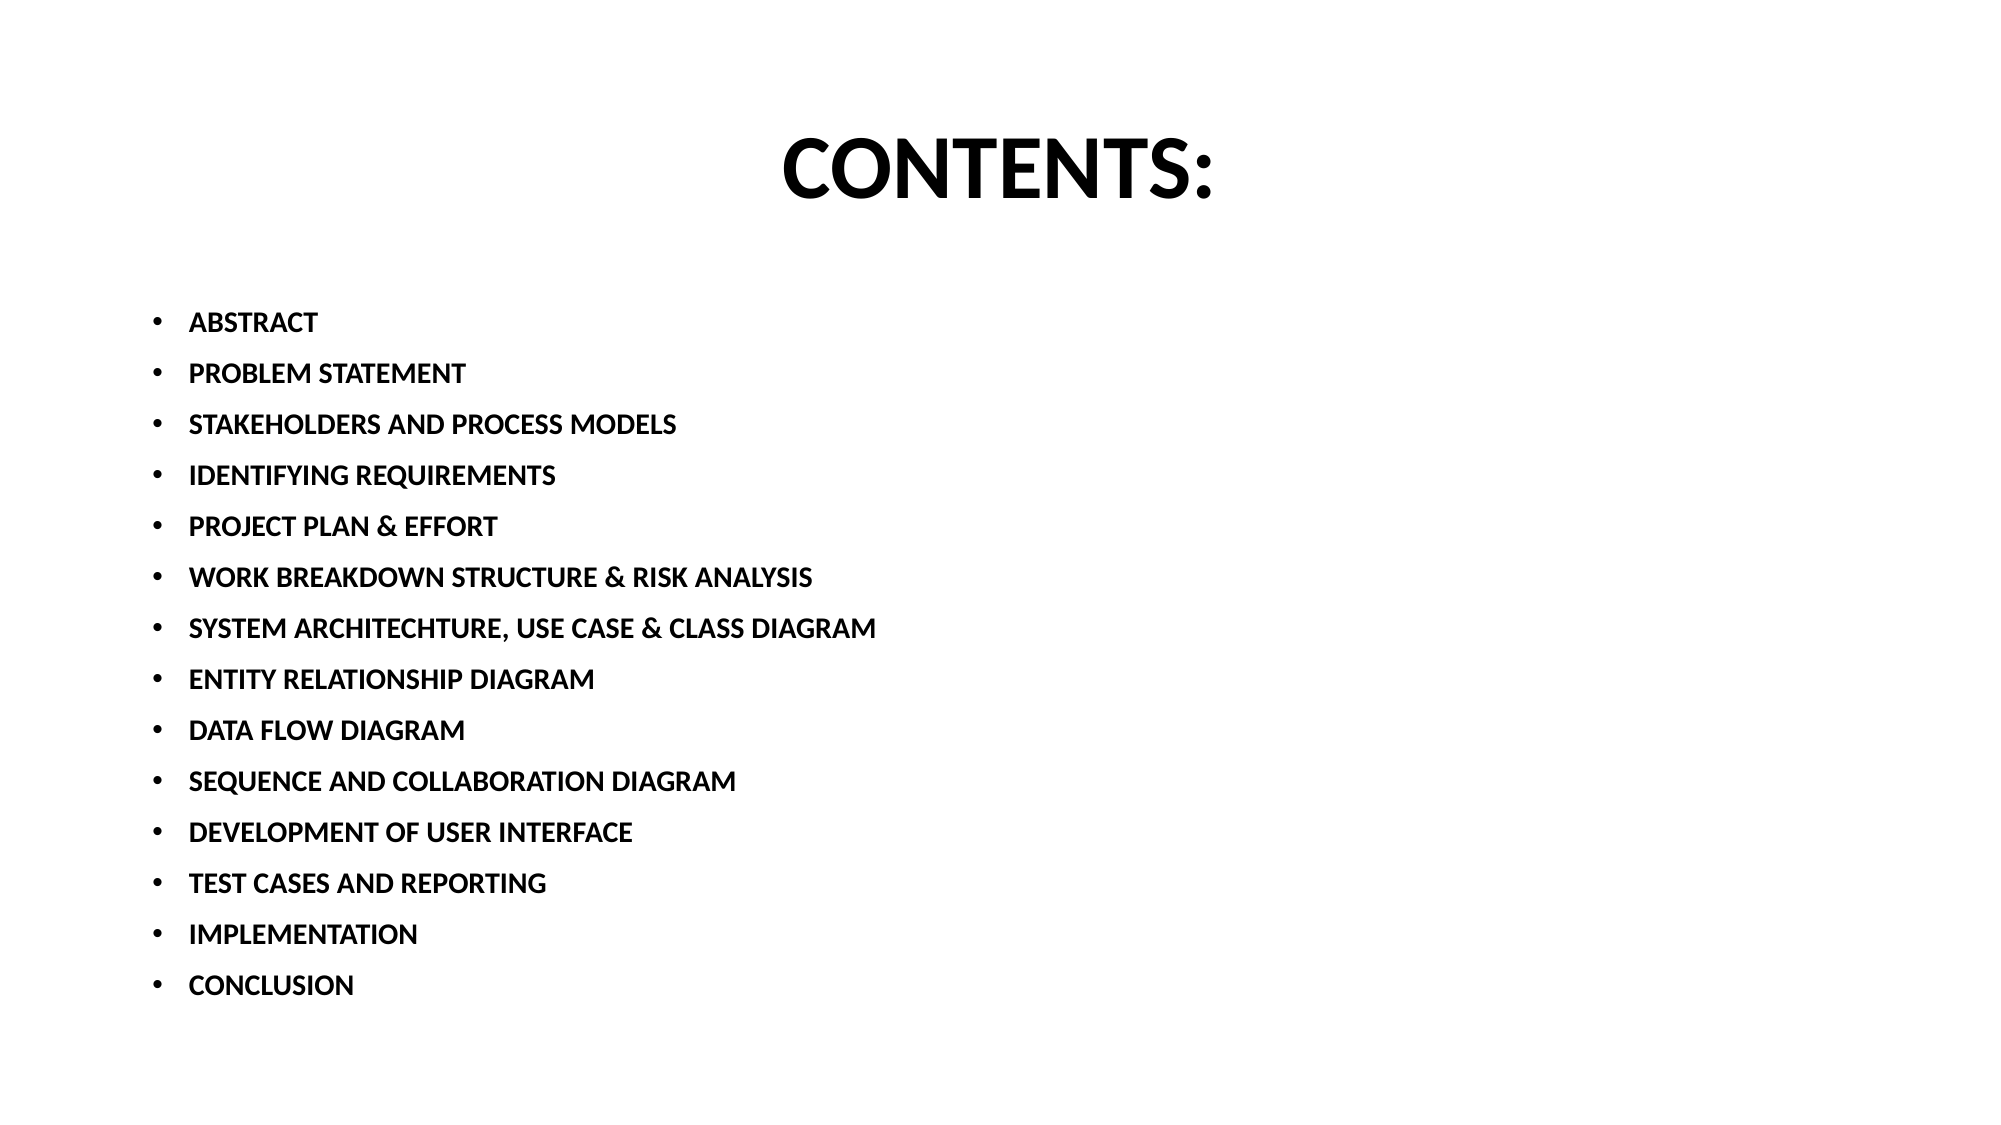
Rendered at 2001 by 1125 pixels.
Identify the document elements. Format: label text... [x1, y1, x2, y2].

title CONTENTS: [137, 59, 1863, 278]
list ABSTRACT PROBLEM STATEMENT STAKEHOLDERS AND PROCESS MODELS IDENTIFYING REQUIREMENTS PROJECT PLAN & EFFORT WORK BREAKDOWN STRUCTURE & RISK ANALYSIS SYSTEM ARCHITECHTURE, USE CASE & CLASS DIAGRAM ENTITY RELATIONSHIP DIAGRAM DATA FLOW DIAGRAM SEQUENCE AND COLLABORATION DIAGRAM DEVELOPMENT OF USER INTERFACE TEST CASES AND REPORTING IMPLEMENTATION CONCLUSION [137, 299, 1863, 1014]
